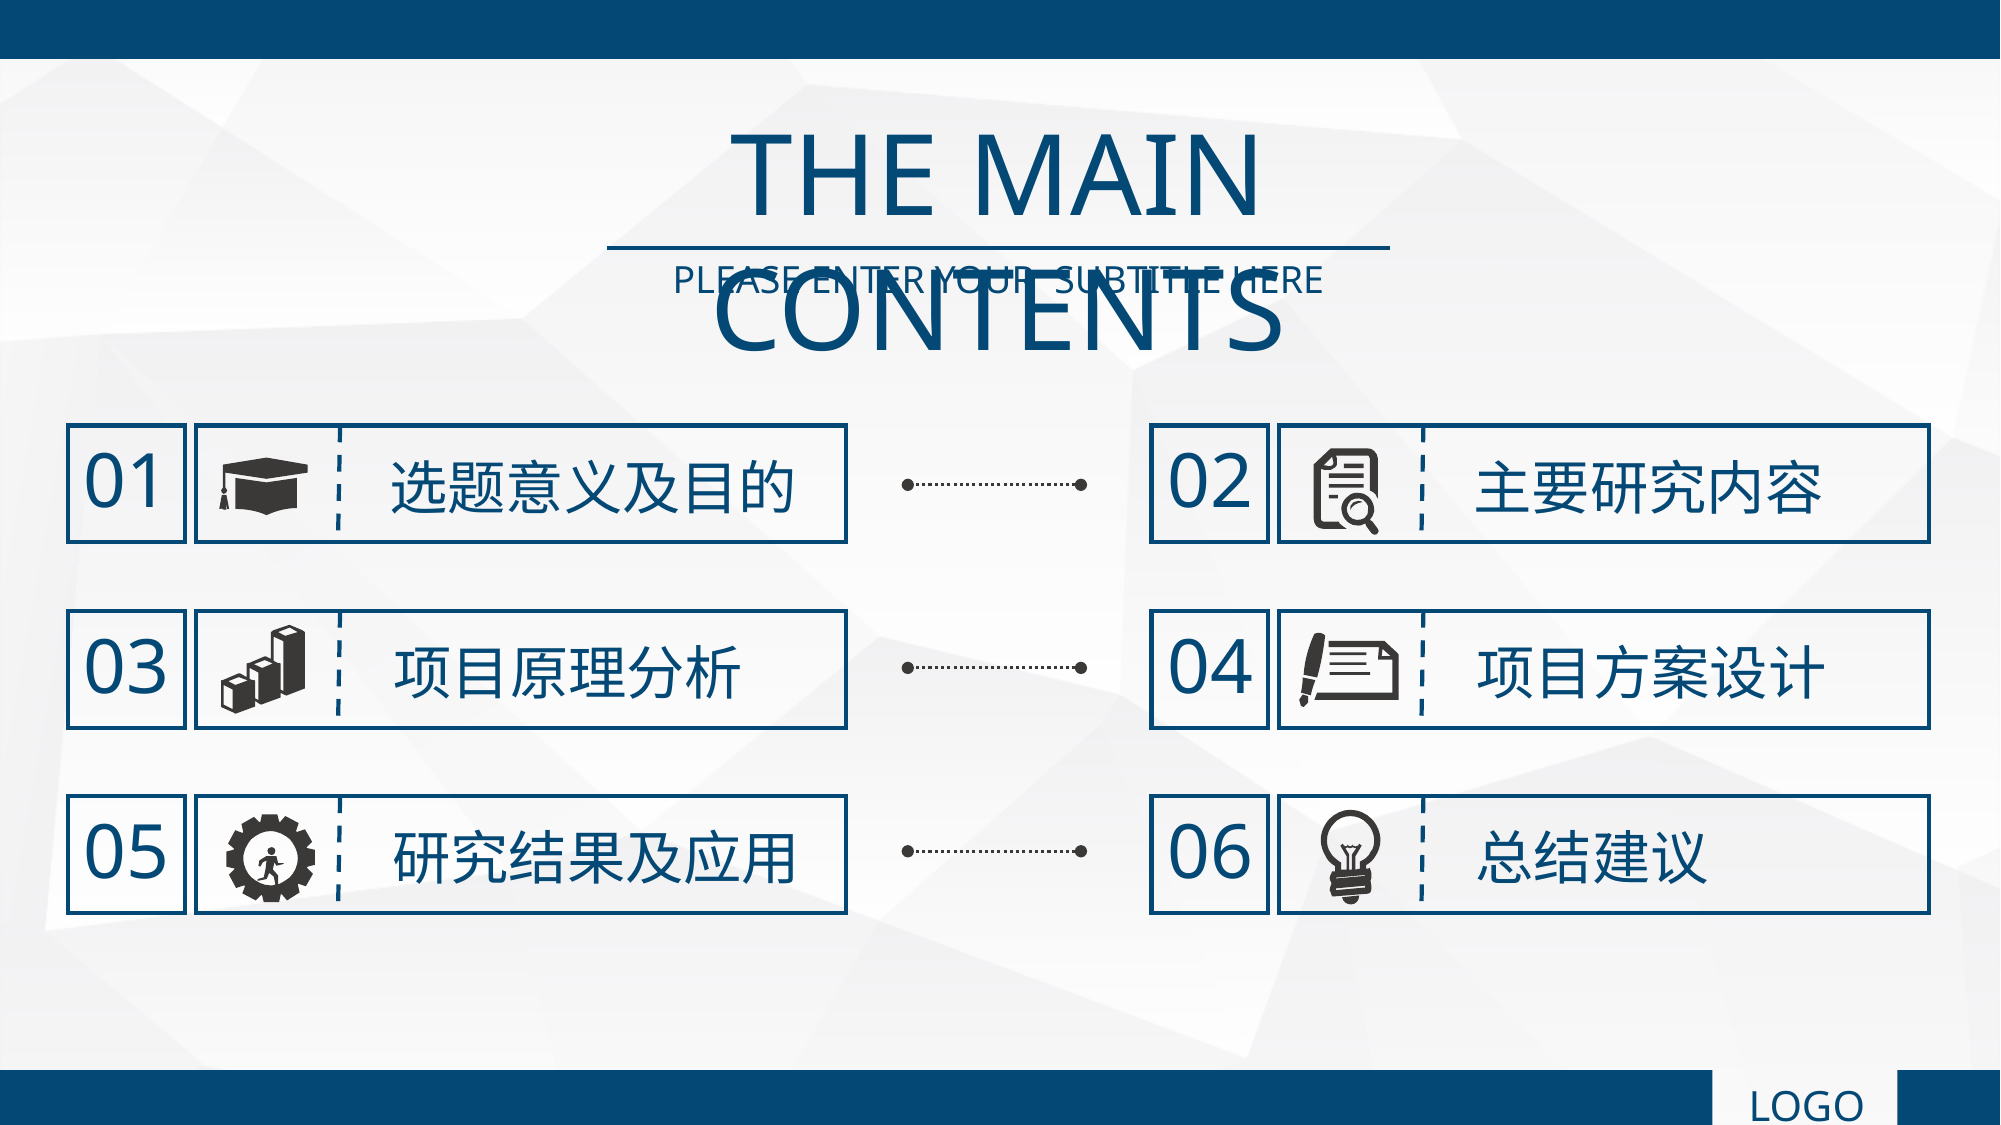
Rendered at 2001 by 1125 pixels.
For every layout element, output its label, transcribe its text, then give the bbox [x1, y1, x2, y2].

text_box [1896, 1069, 2000, 1125]
picture [0, 0, 2001, 1125]
text_box [0, 1069, 1713, 1125]
text_box LOGO [1683, 1072, 1930, 1125]
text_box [566, 247, 1431, 310]
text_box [1134, 610, 1930, 728]
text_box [1134, 796, 1930, 914]
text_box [51, 425, 846, 543]
text_box [0, 0, 2000, 60]
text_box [1134, 425, 1930, 543]
text_box THE MAIN CONTENTS [449, 95, 1548, 381]
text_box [51, 796, 846, 914]
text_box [51, 610, 846, 728]
